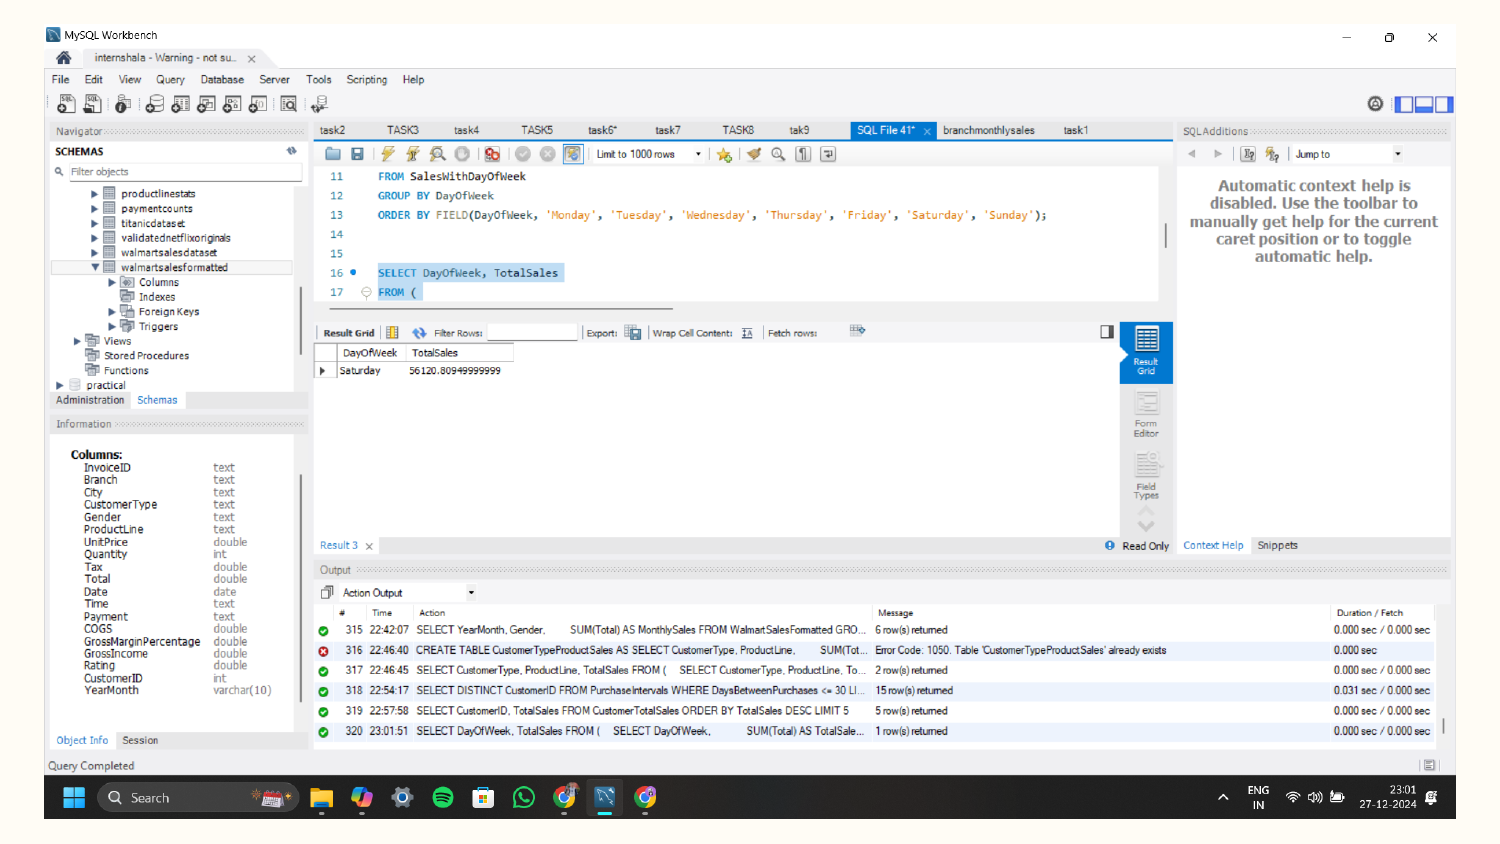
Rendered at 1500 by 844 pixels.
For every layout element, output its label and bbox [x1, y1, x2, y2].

picture [44, 24, 1456, 819]
